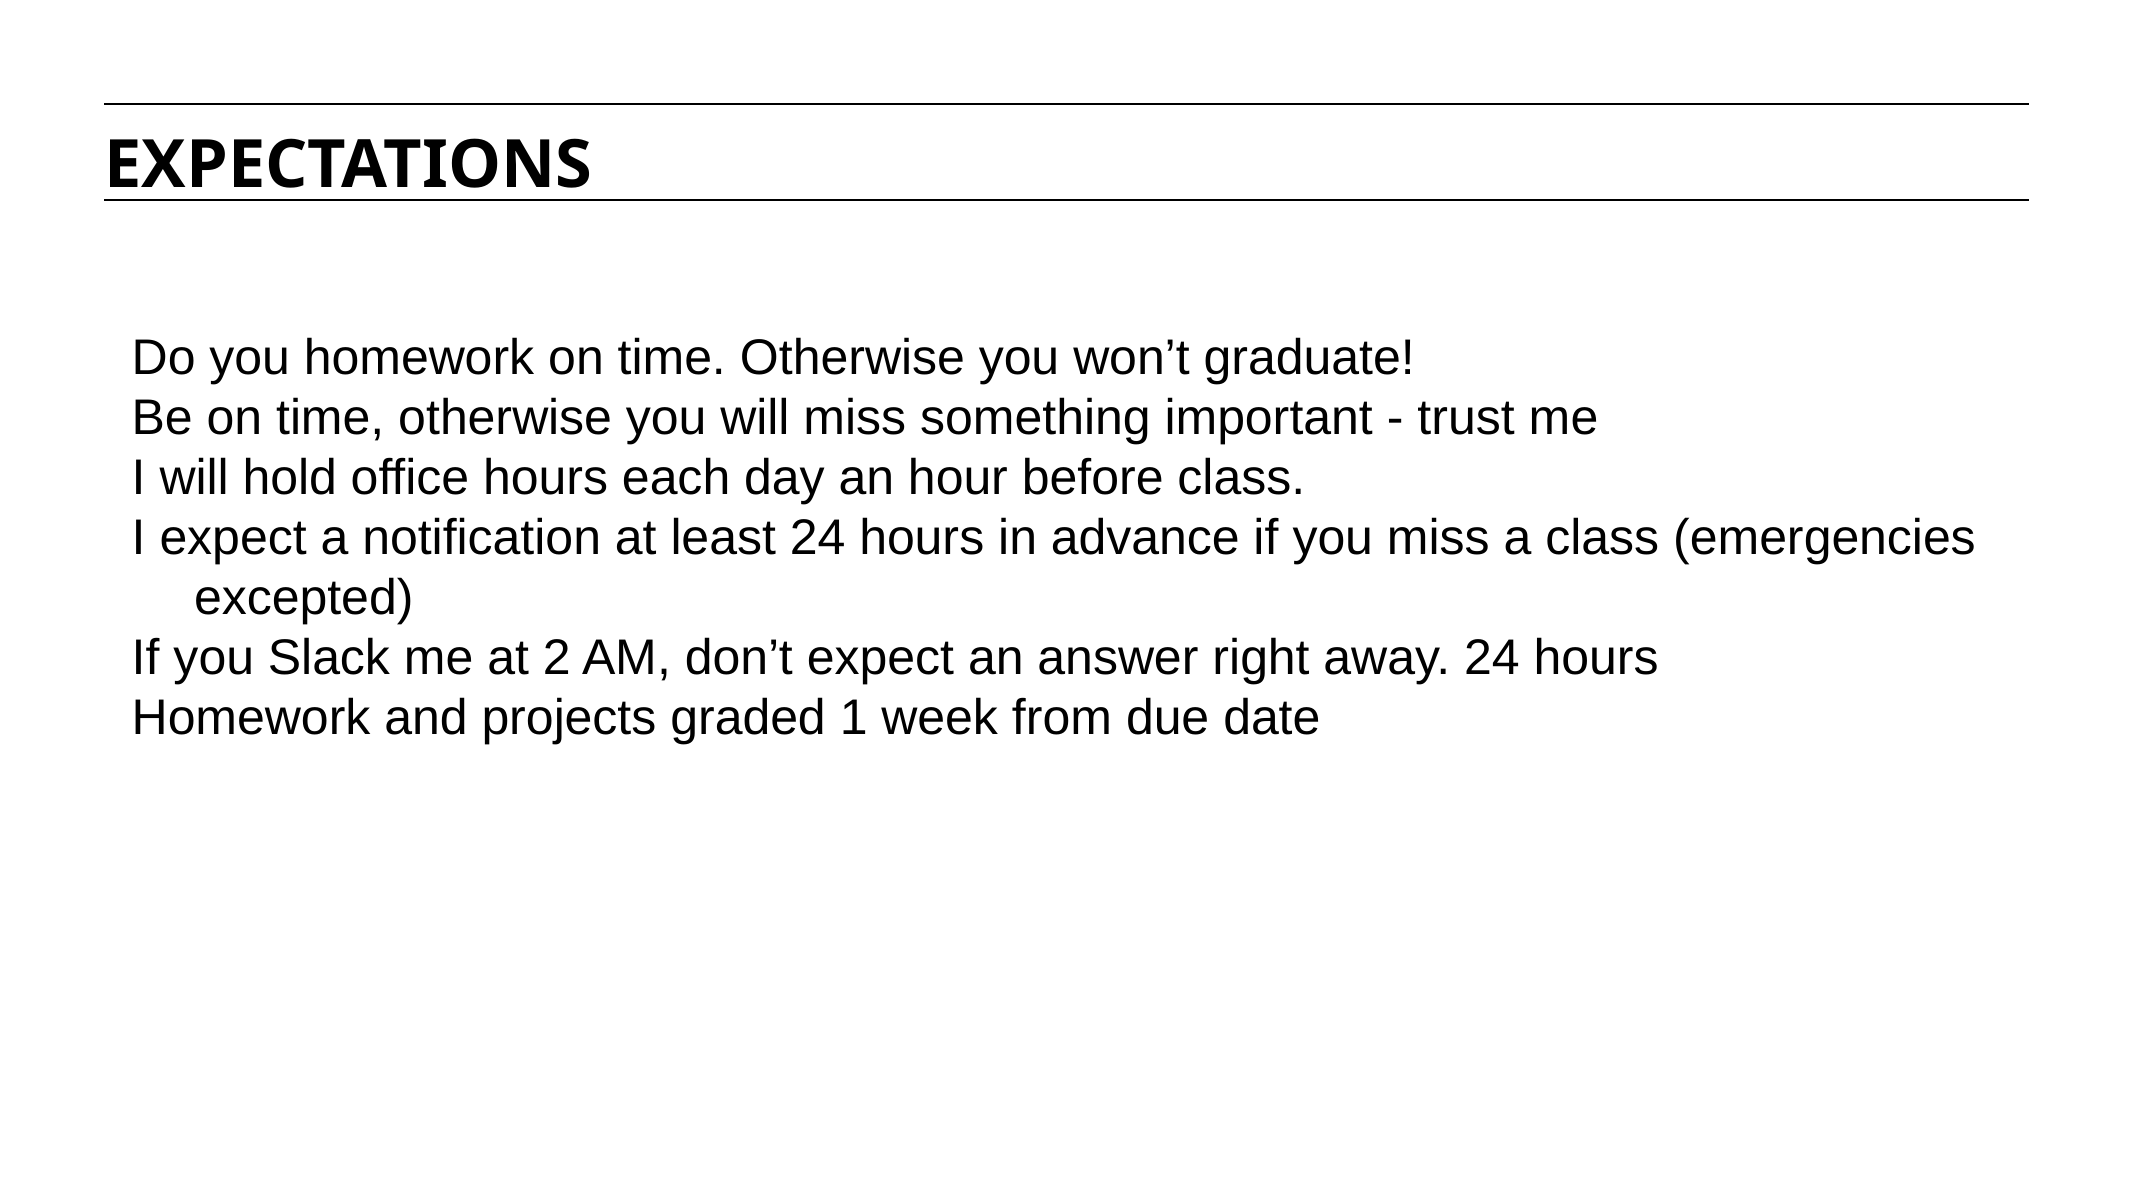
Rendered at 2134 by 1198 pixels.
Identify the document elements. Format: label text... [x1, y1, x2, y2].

text_box EXPECTATIONS [104, 120, 1371, 192]
list Do you homework on time. Otherwise you won’t graduate! Be on time, otherwise you will miss something important - trust me I will hold office hours each day an hour before class. I expect a notification at least 24 hours in advance if you miss a class (emergencies excepted) If you Slack me at 2 AM, don’t expect an answer right away. 24 hours Homework and projects graded 1 week from due date [104, 309, 2030, 935]
